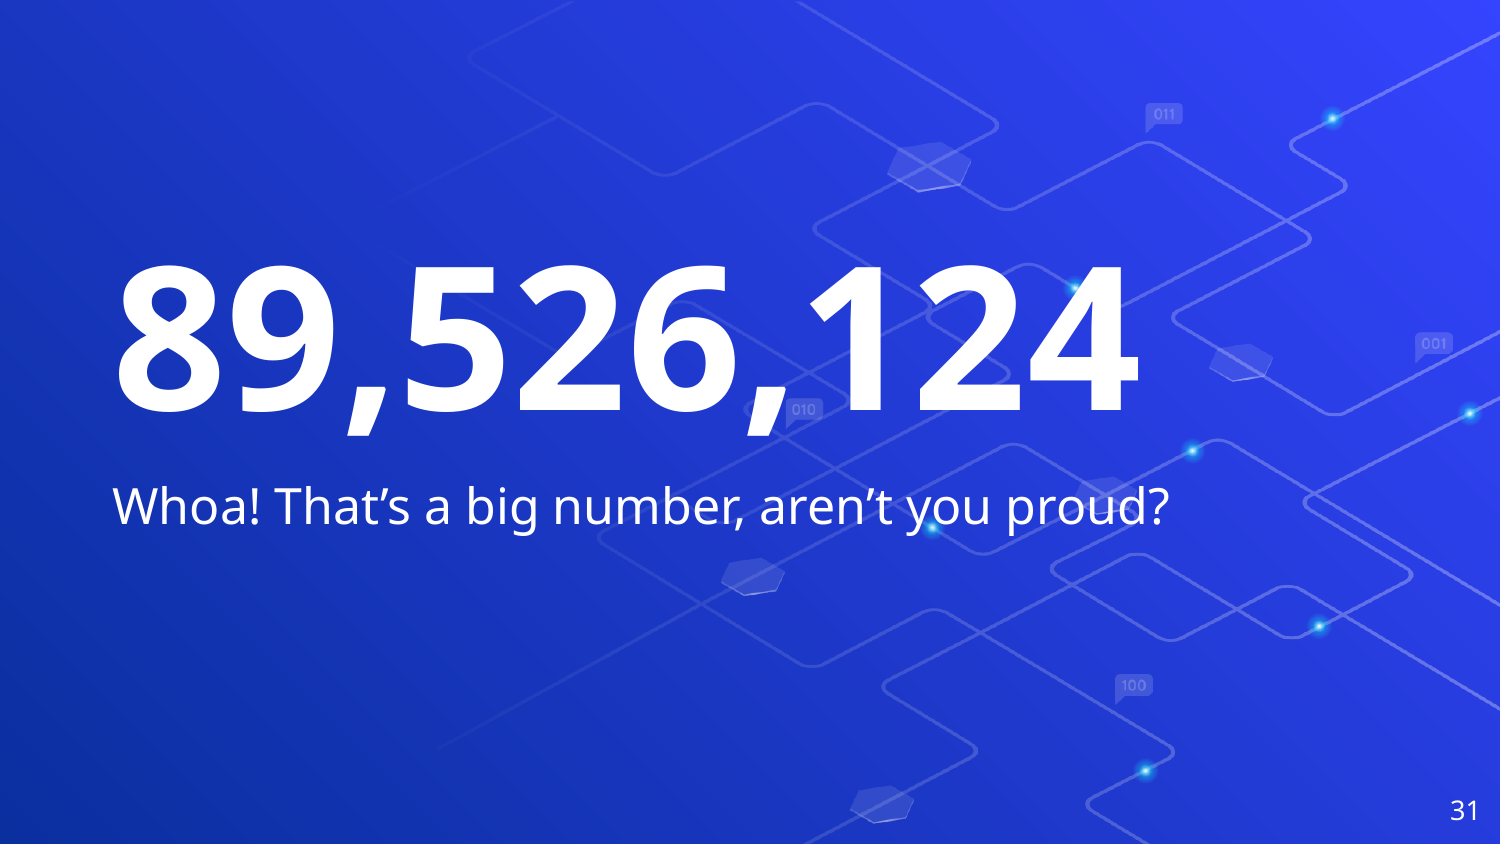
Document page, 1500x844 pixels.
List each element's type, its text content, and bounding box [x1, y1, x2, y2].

slide_number 31 [1391, 779, 1482, 844]
picture [0, 0, 1500, 844]
subtitle Whoa! That’s a big number, aren’t you proud? [112, 465, 1388, 595]
title 89,526,124 [112, 259, 1388, 450]
